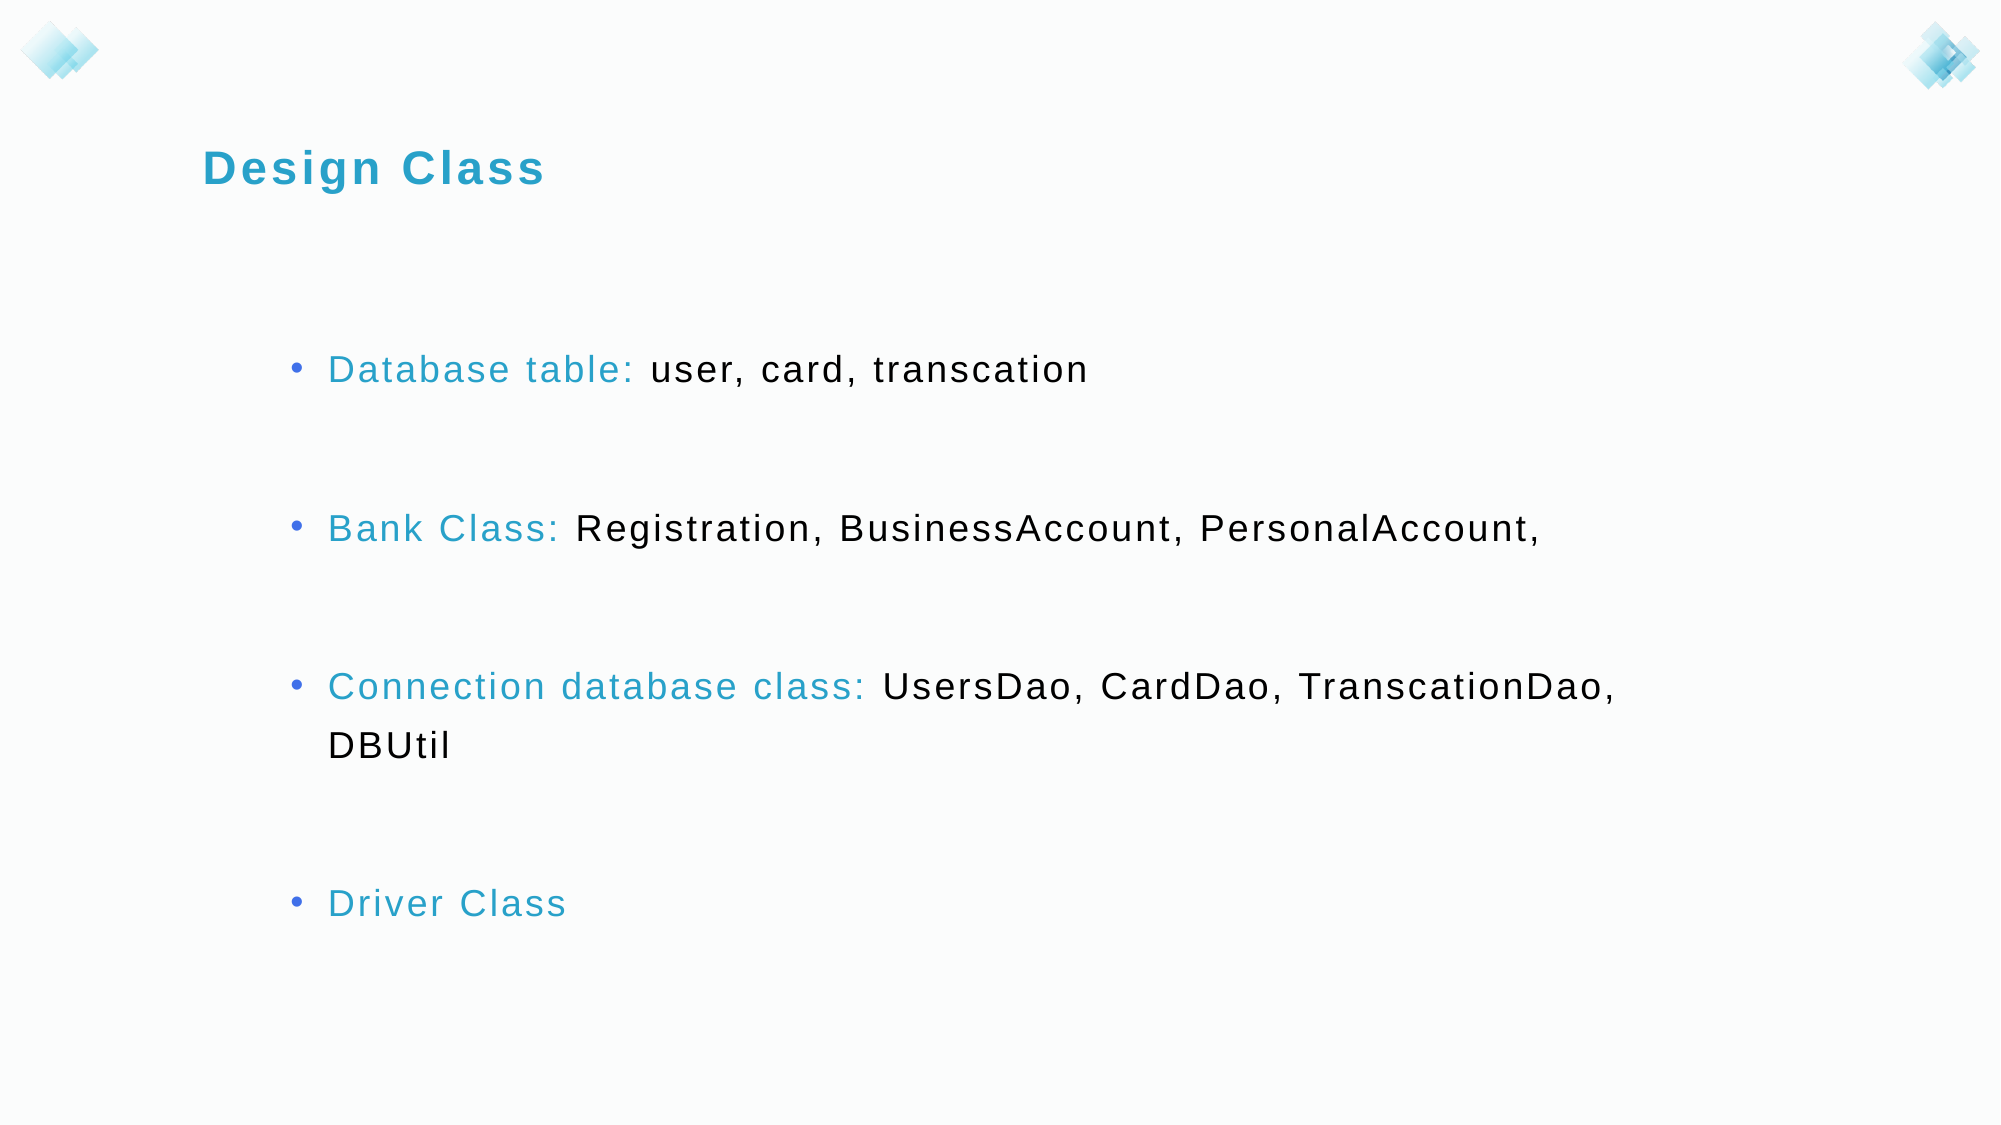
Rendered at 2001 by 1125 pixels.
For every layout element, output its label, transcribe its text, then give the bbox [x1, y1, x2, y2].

picture [0, 0, 119, 101]
title Design Class [153, 72, 1891, 258]
picture [1881, 0, 2000, 112]
list Database table: user, card, transcation Bank Class: Registration, BusinessAccount, PersonalAccount, Connection database class: UsersDao, CardDao, TranscationDao, DBUtil Driver Class [275, 257, 1725, 965]
